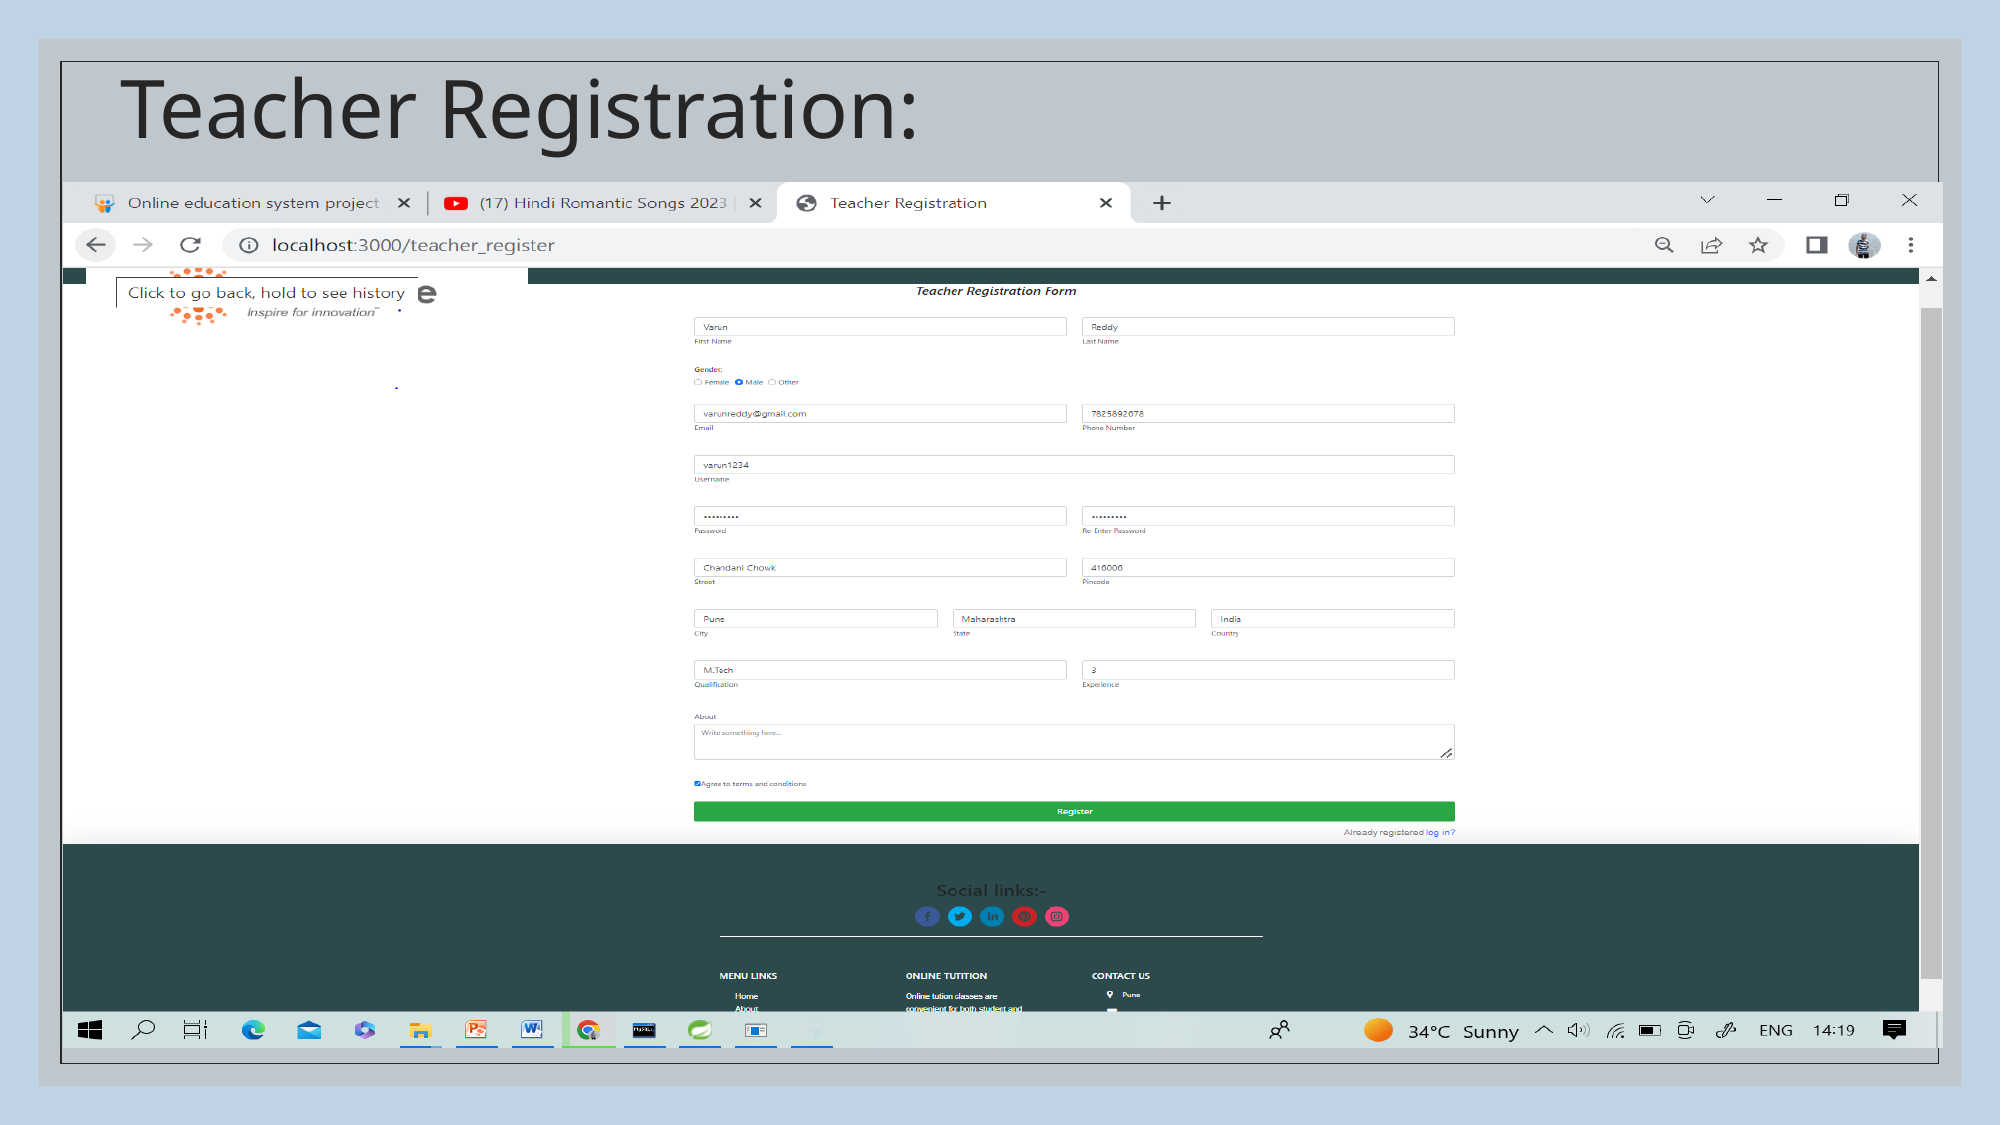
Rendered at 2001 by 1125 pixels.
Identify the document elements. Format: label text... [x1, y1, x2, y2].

picture [63, 182, 1943, 1048]
title Teacher Registration: [105, 61, 1095, 164]
